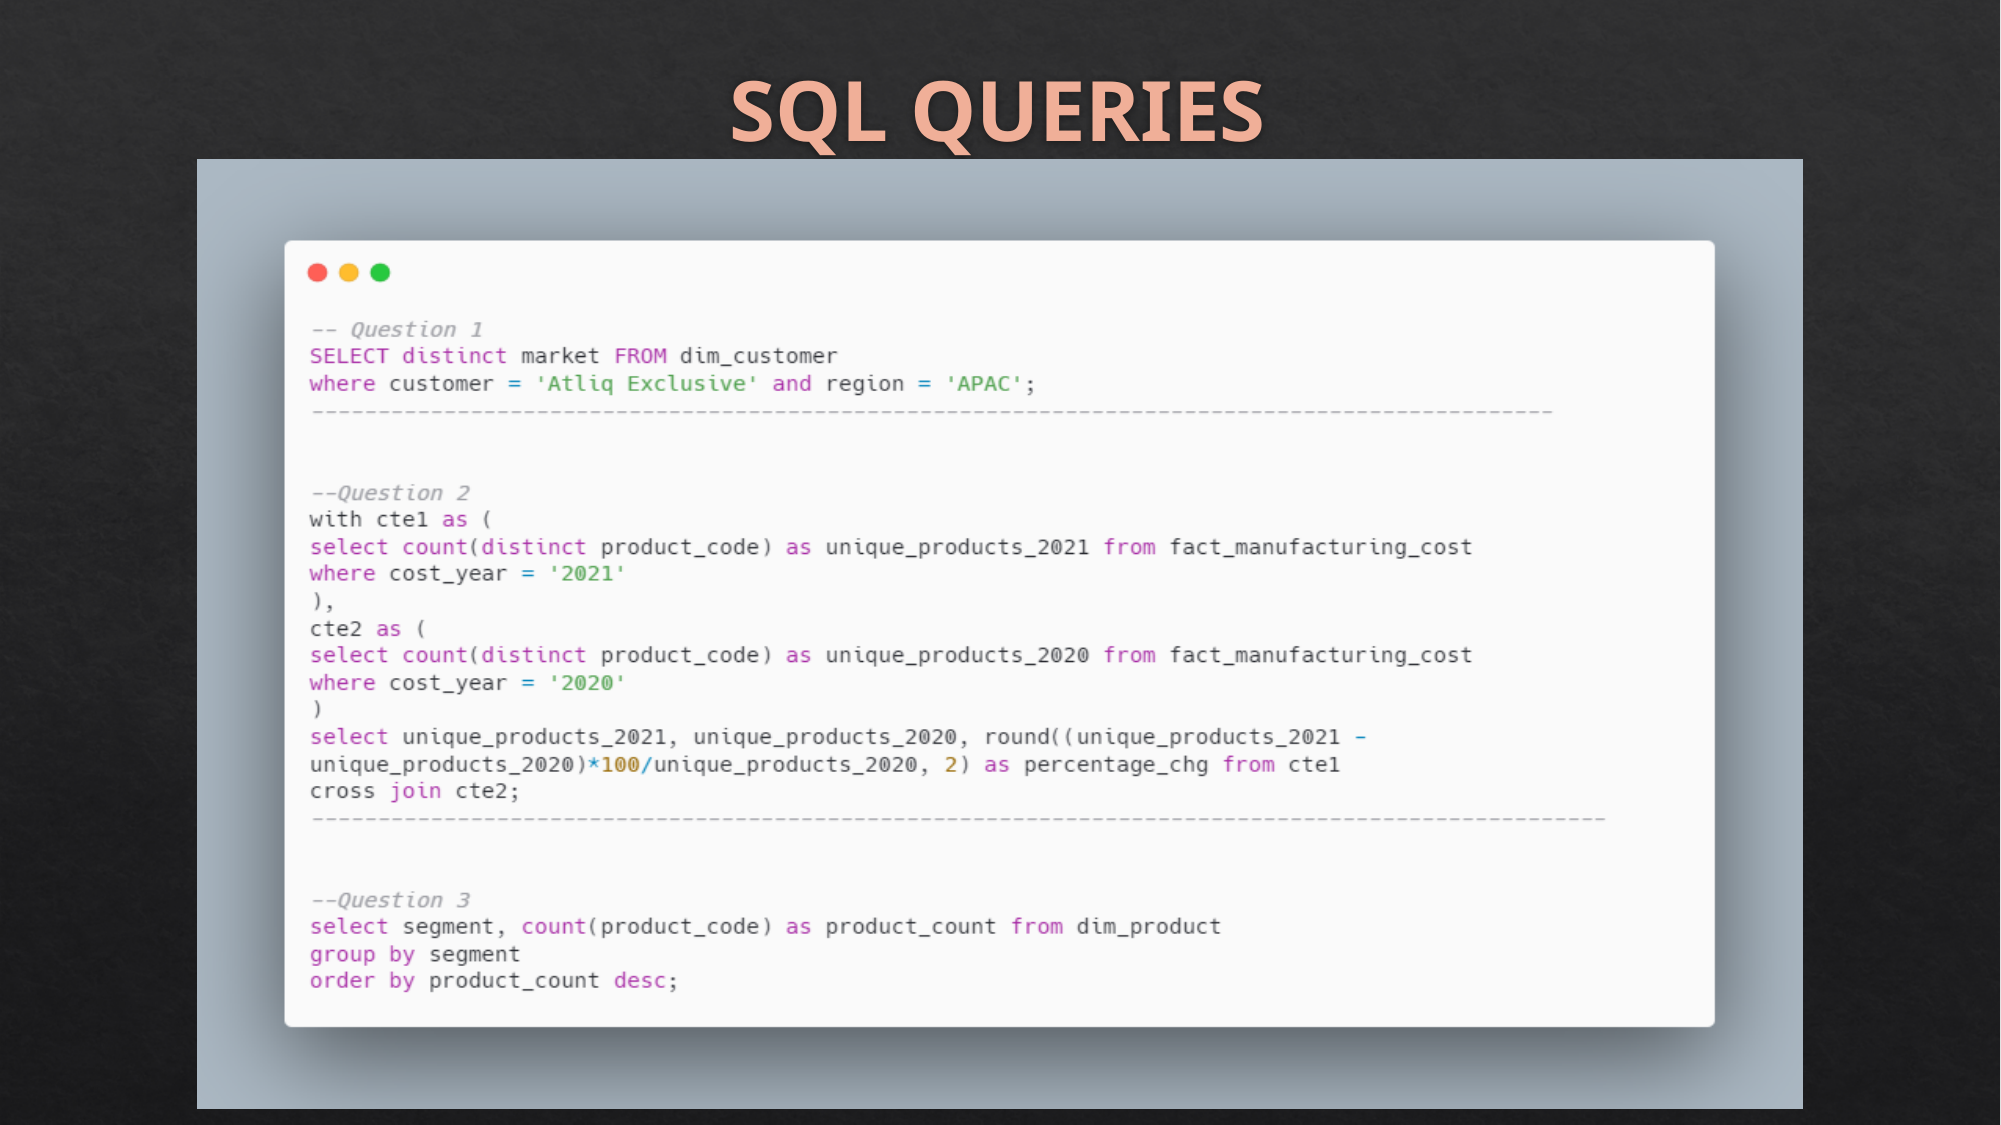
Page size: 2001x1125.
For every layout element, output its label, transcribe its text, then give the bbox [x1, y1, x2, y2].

picture [197, 159, 1803, 1109]
title SQL QUERIES [148, 29, 1847, 189]
